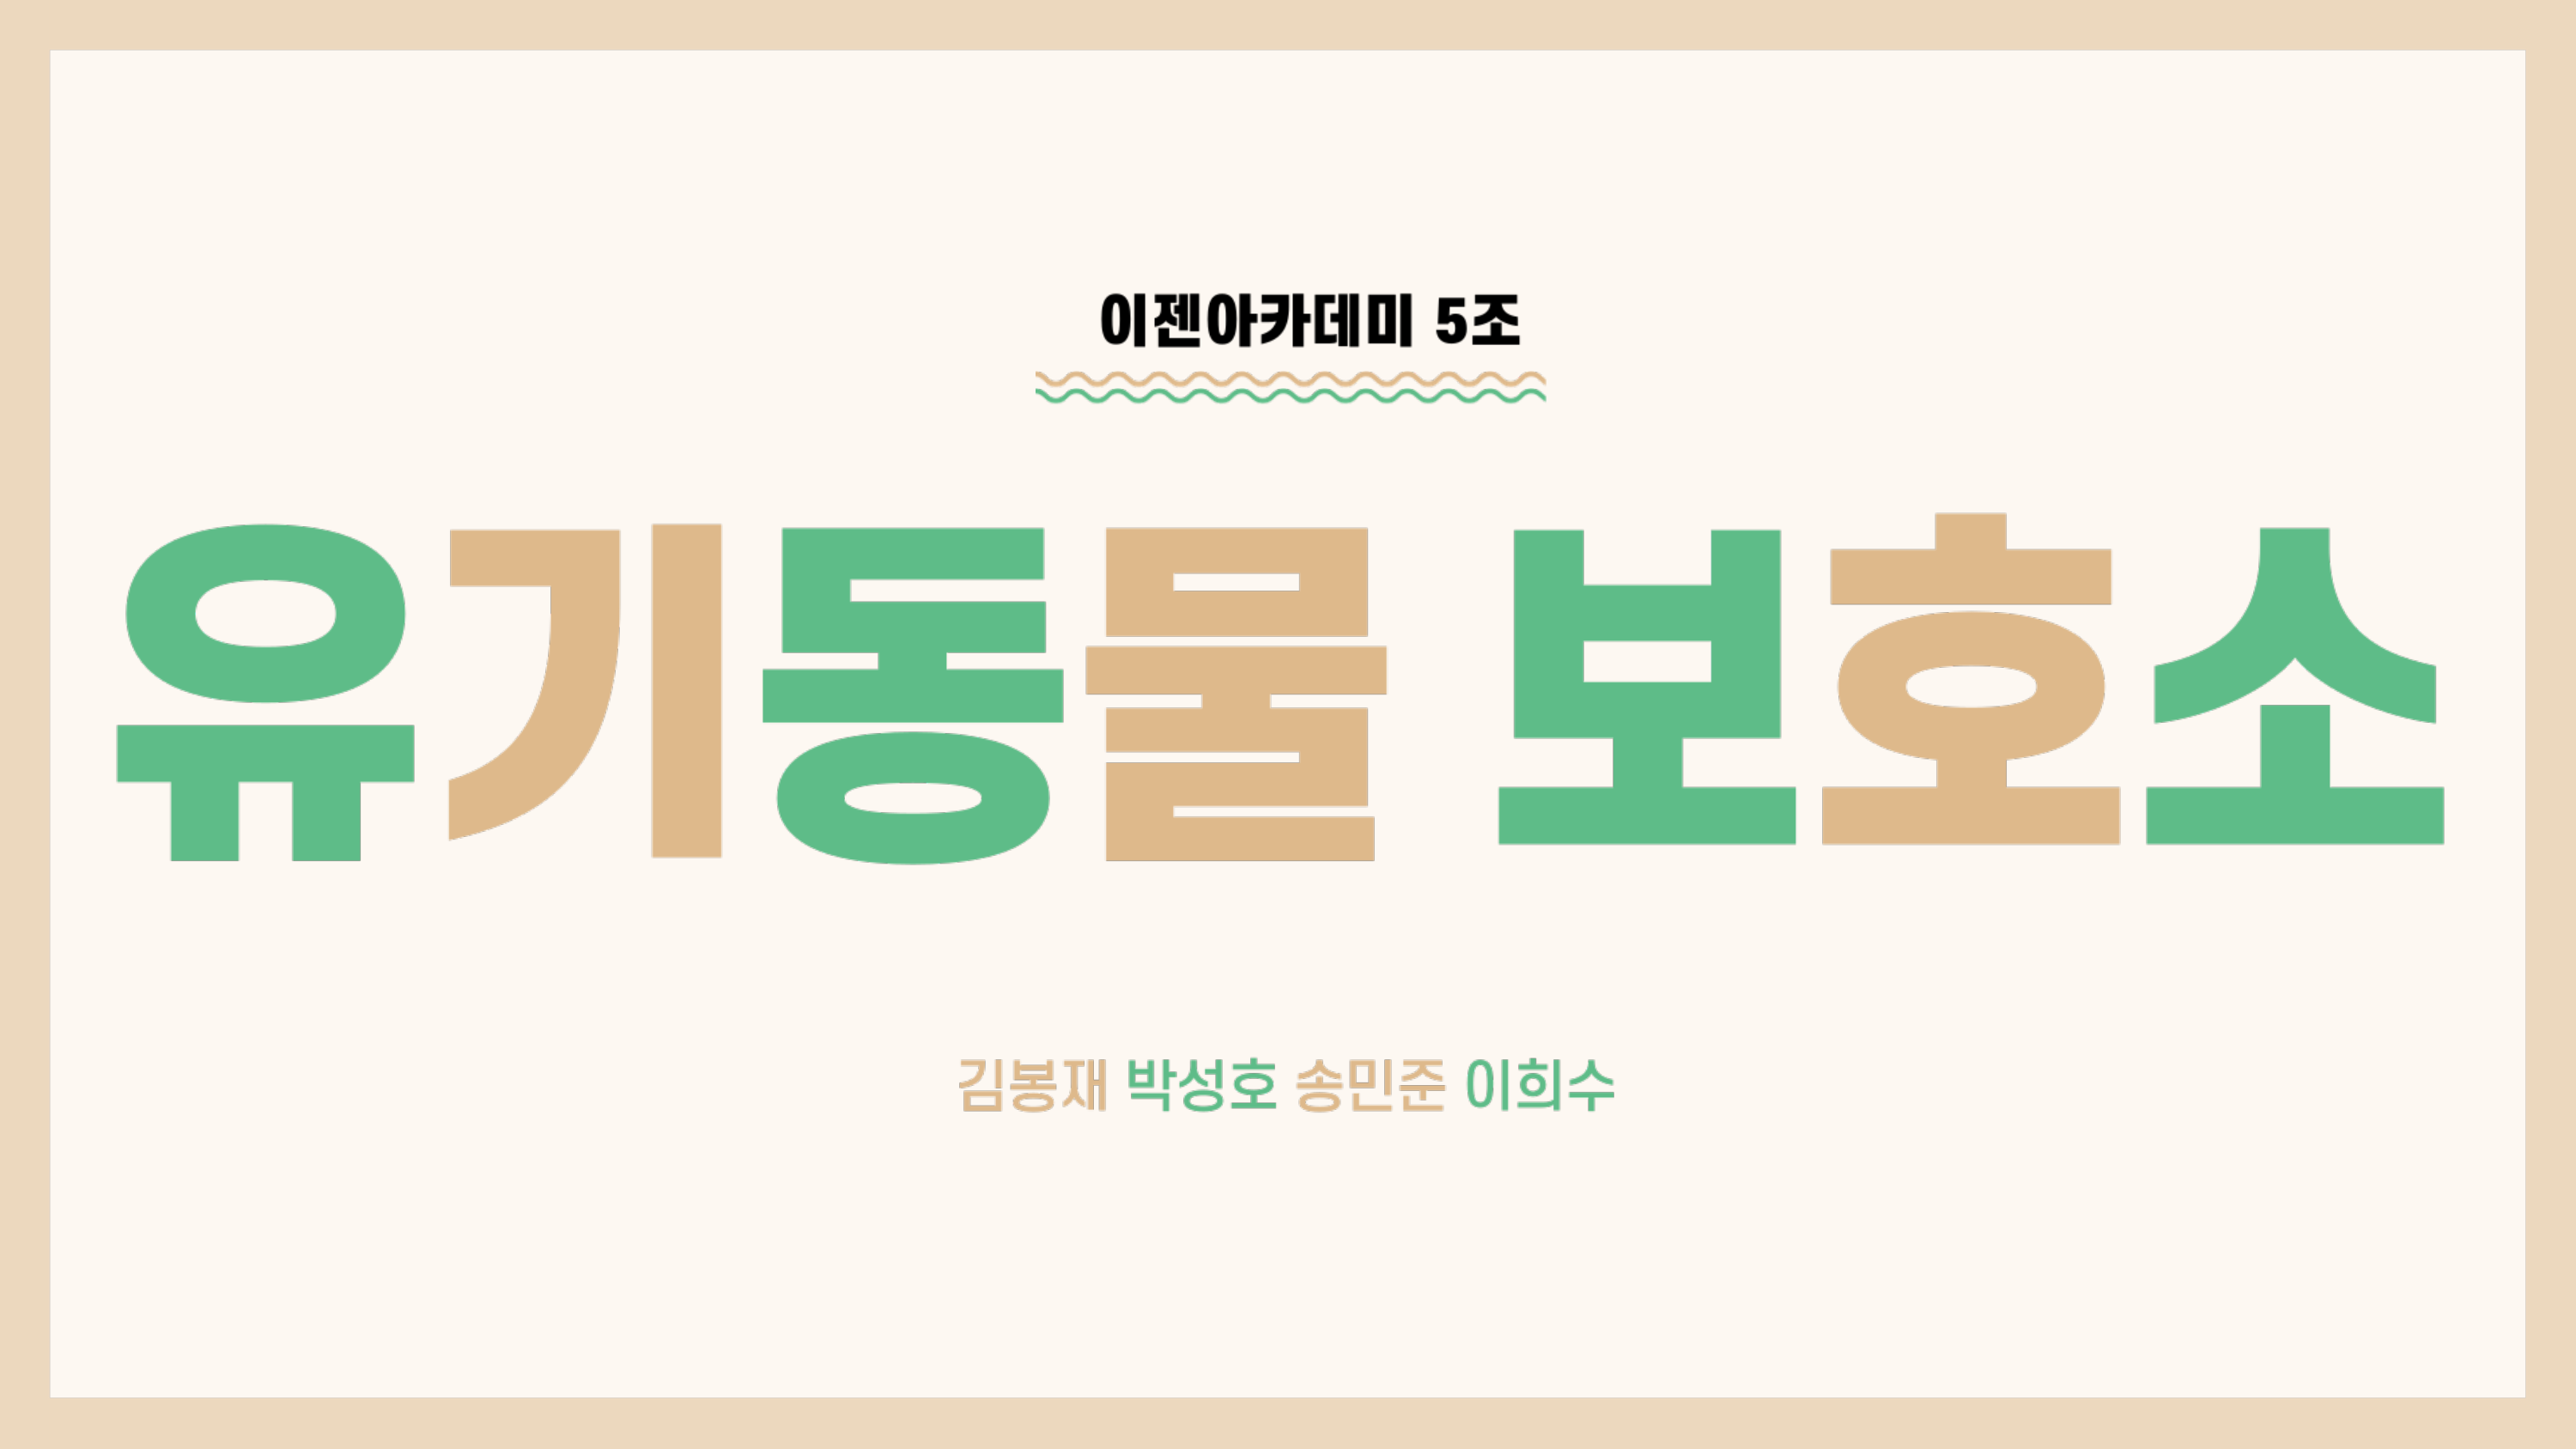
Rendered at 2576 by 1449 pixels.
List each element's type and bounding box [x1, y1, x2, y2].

text_box [1035, 371, 1546, 389]
picture [833, 272, 1546, 374]
text_box [1035, 396, 1546, 405]
text_box [0, 0, 2576, 1449]
picture [45, 390, 2576, 1025]
picture [810, 1036, 1642, 1138]
